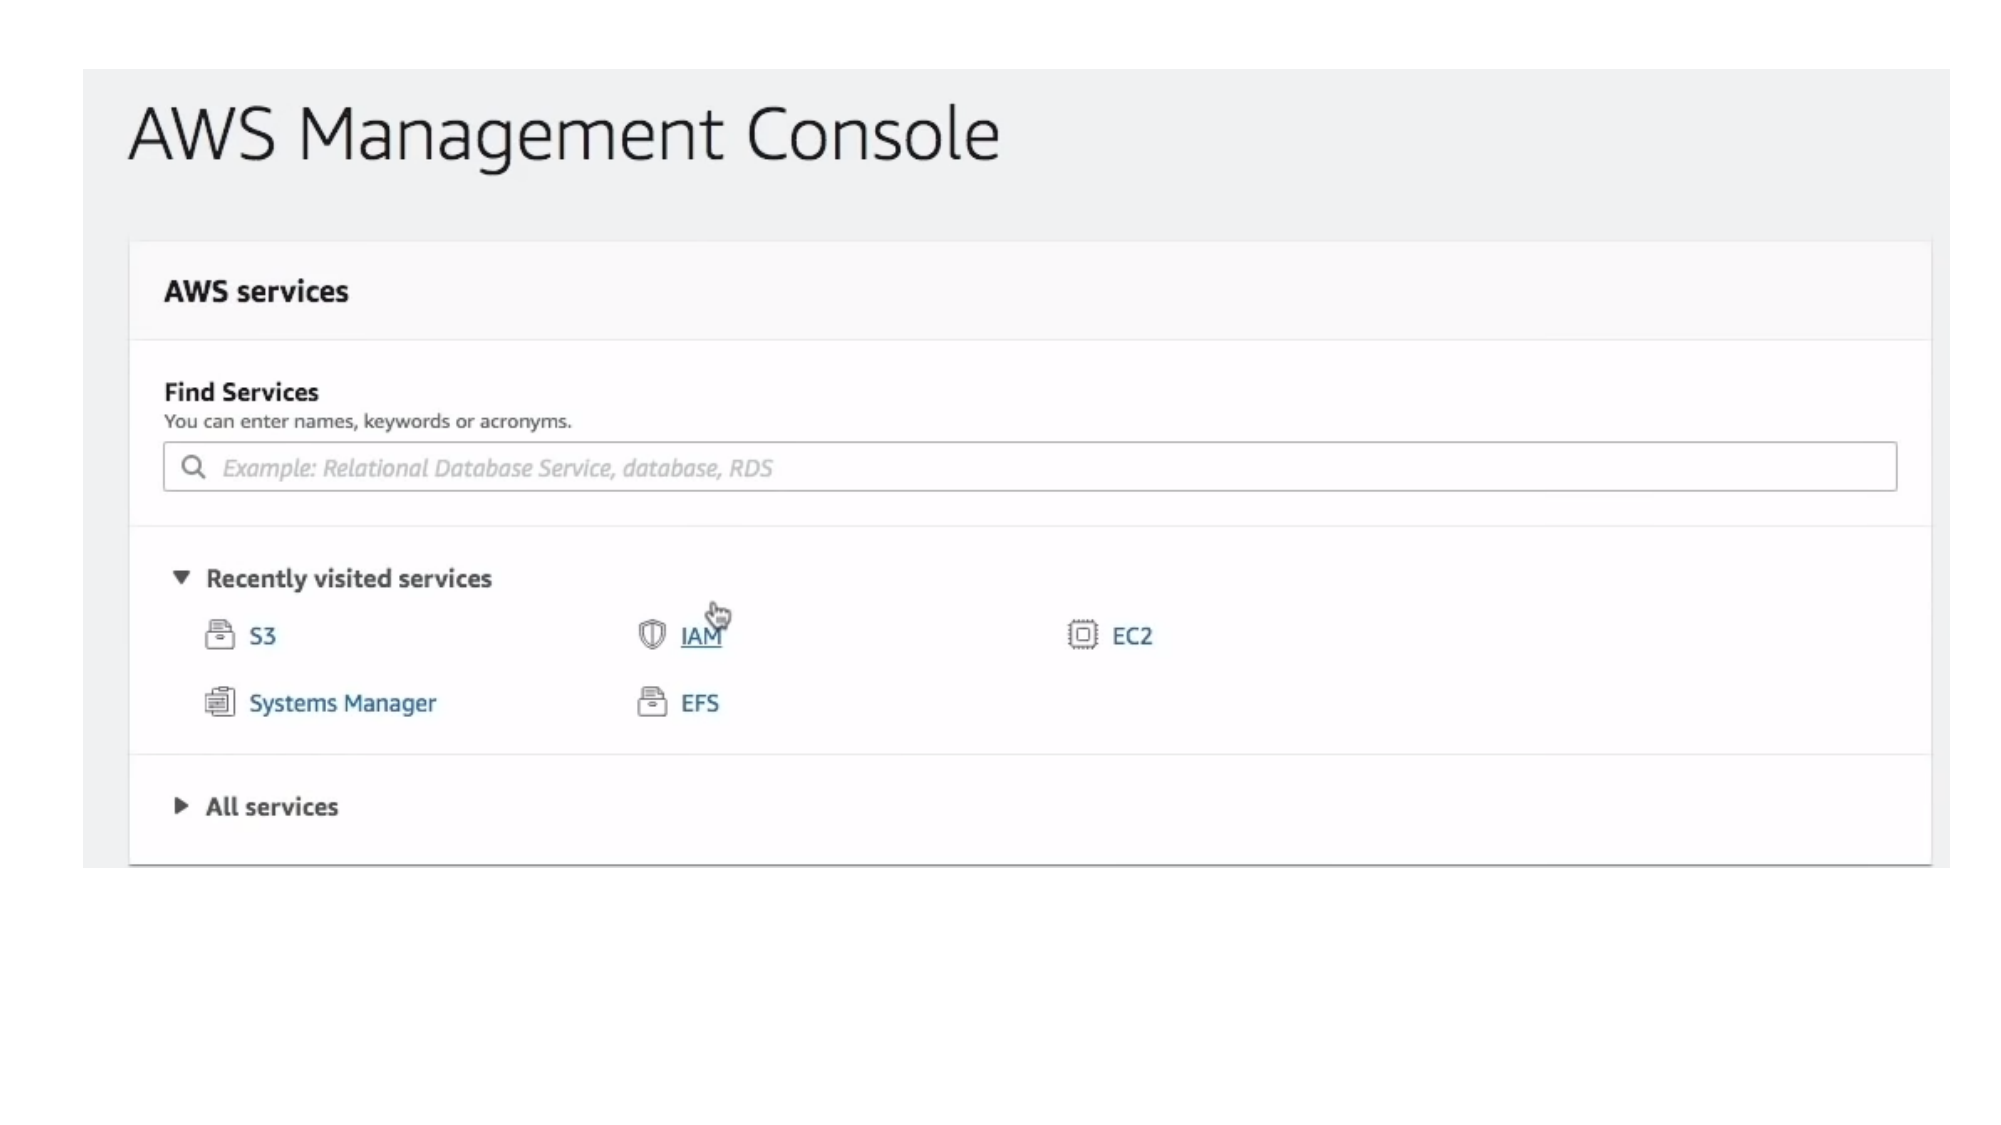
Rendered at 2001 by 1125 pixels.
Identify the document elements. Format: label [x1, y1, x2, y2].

picture [83, 69, 1951, 868]
